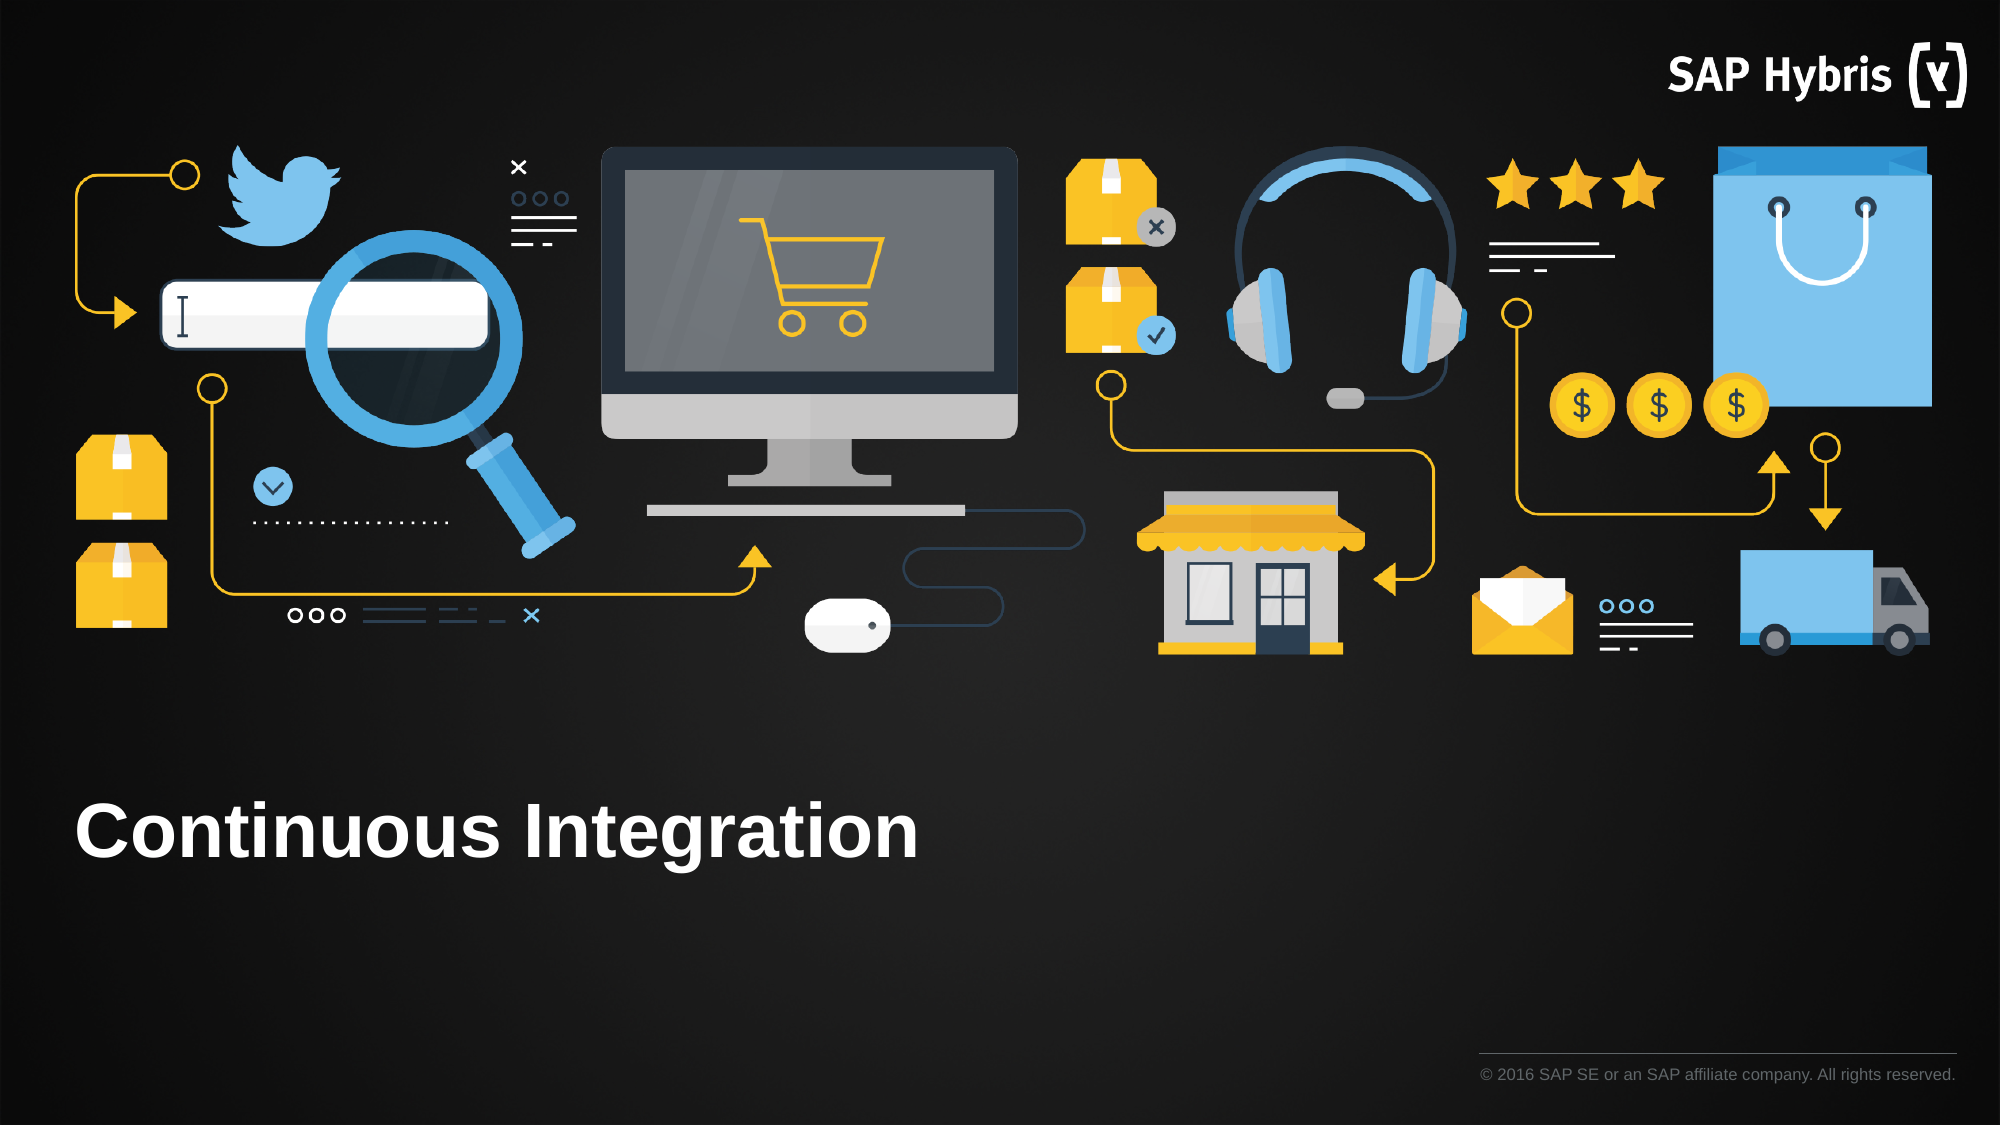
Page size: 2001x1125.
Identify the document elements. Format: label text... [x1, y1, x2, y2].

picture [0, 0, 2000, 1125]
title Continuous Integration [74, 708, 1929, 874]
